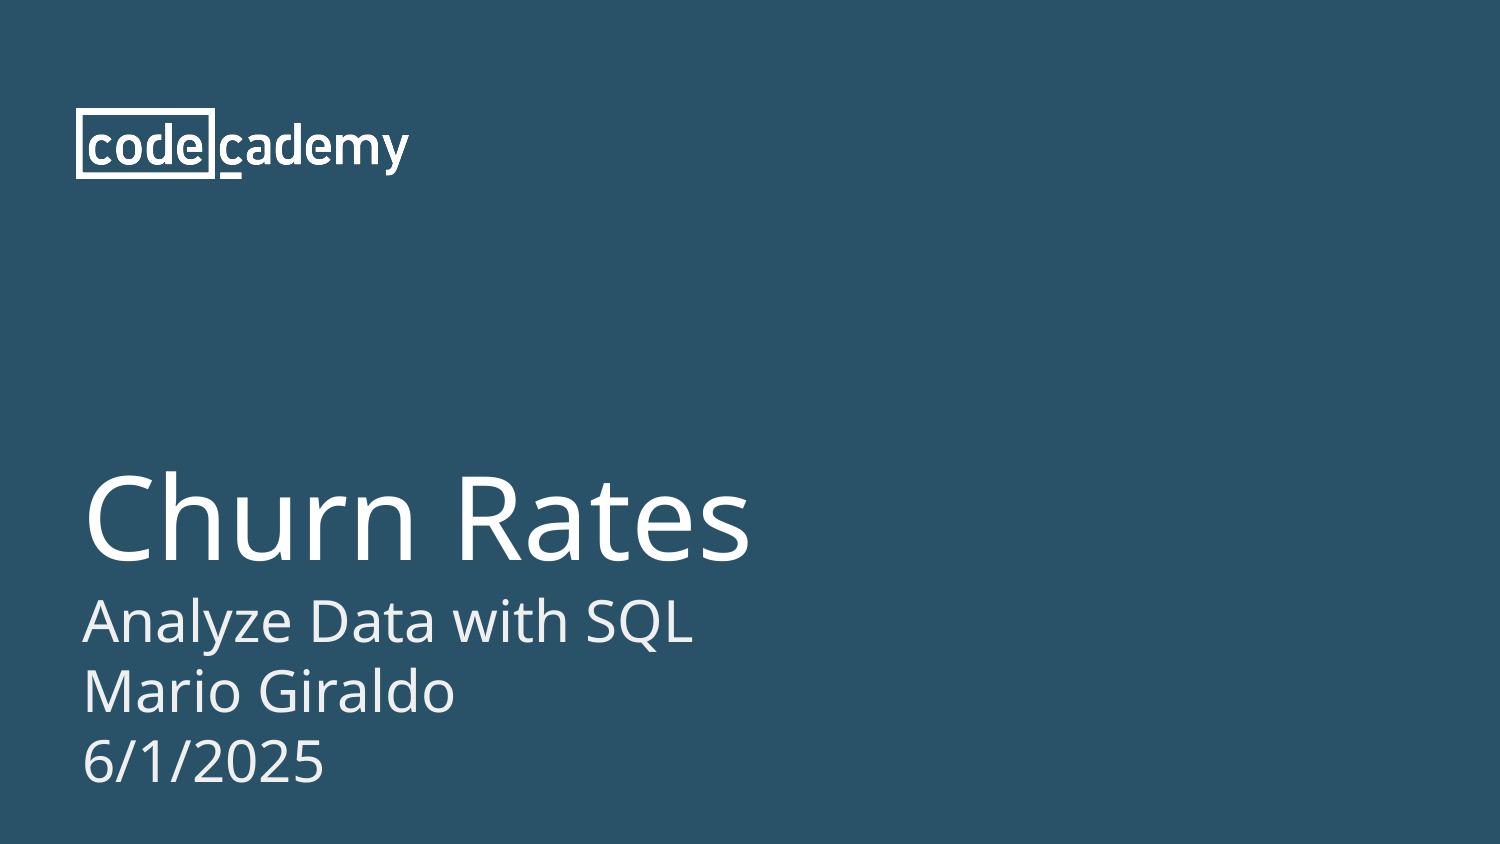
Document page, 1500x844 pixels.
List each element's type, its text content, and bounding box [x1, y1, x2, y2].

text_box Churn Rates Analyze Data with SQL Mario Giraldo 6/1/2025 [76, 491, 1424, 748]
picture [76, 108, 409, 179]
